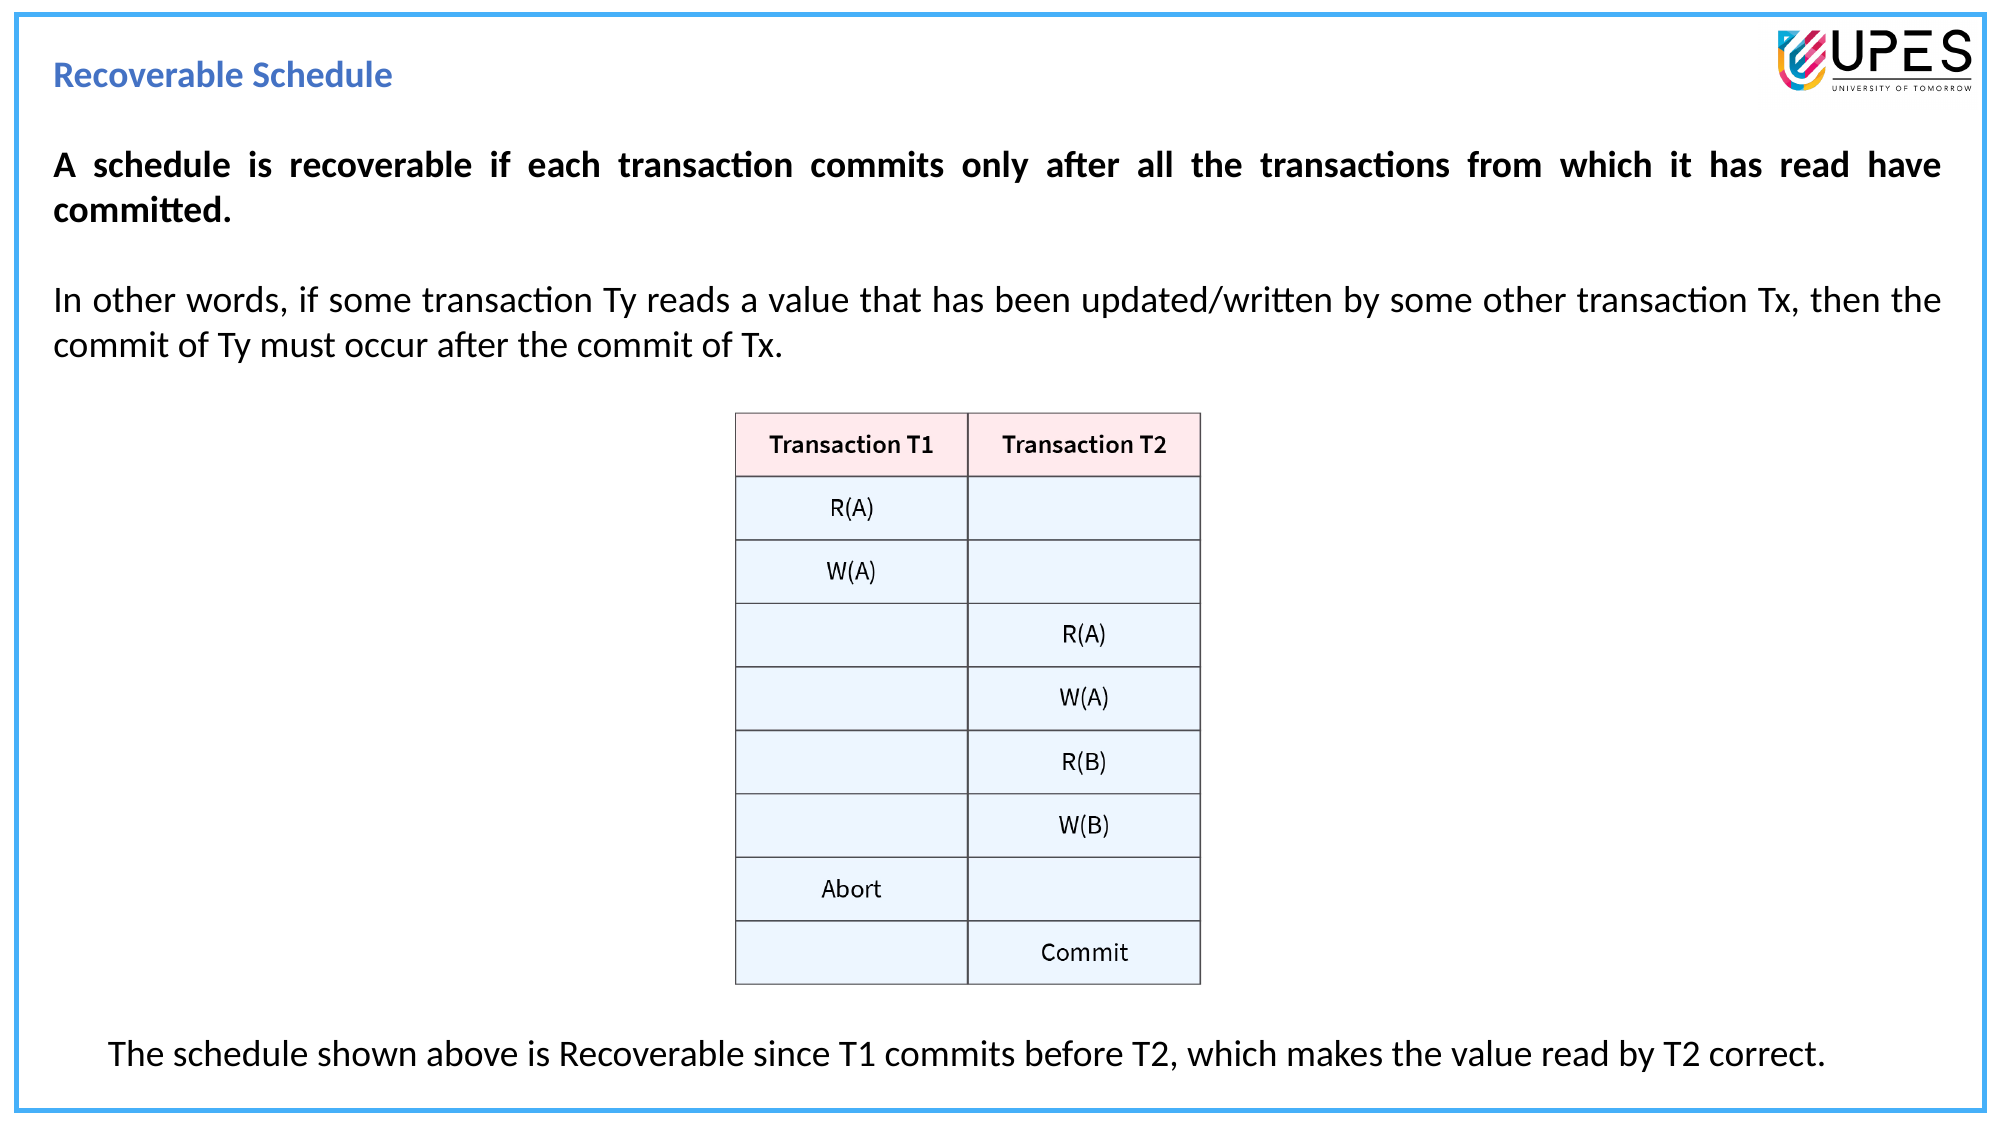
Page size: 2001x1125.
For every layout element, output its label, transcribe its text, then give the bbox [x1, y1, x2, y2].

text_box The schedule shown above is Recoverable since T1 commits before T2, which makes the value read by T2 correct. [93, 1021, 1985, 1082]
picture [1758, 20, 1978, 110]
text_box Recoverable Schedule A schedule is recoverable if each transaction commits only after all the transactions from which it has read have committed. In other words, if some transaction Ty reads a value that has been updated/written by some other transaction Tx, then the commit of Ty must occur after the commit of Tx. [38, 42, 1959, 373]
picture [708, 375, 1247, 1016]
